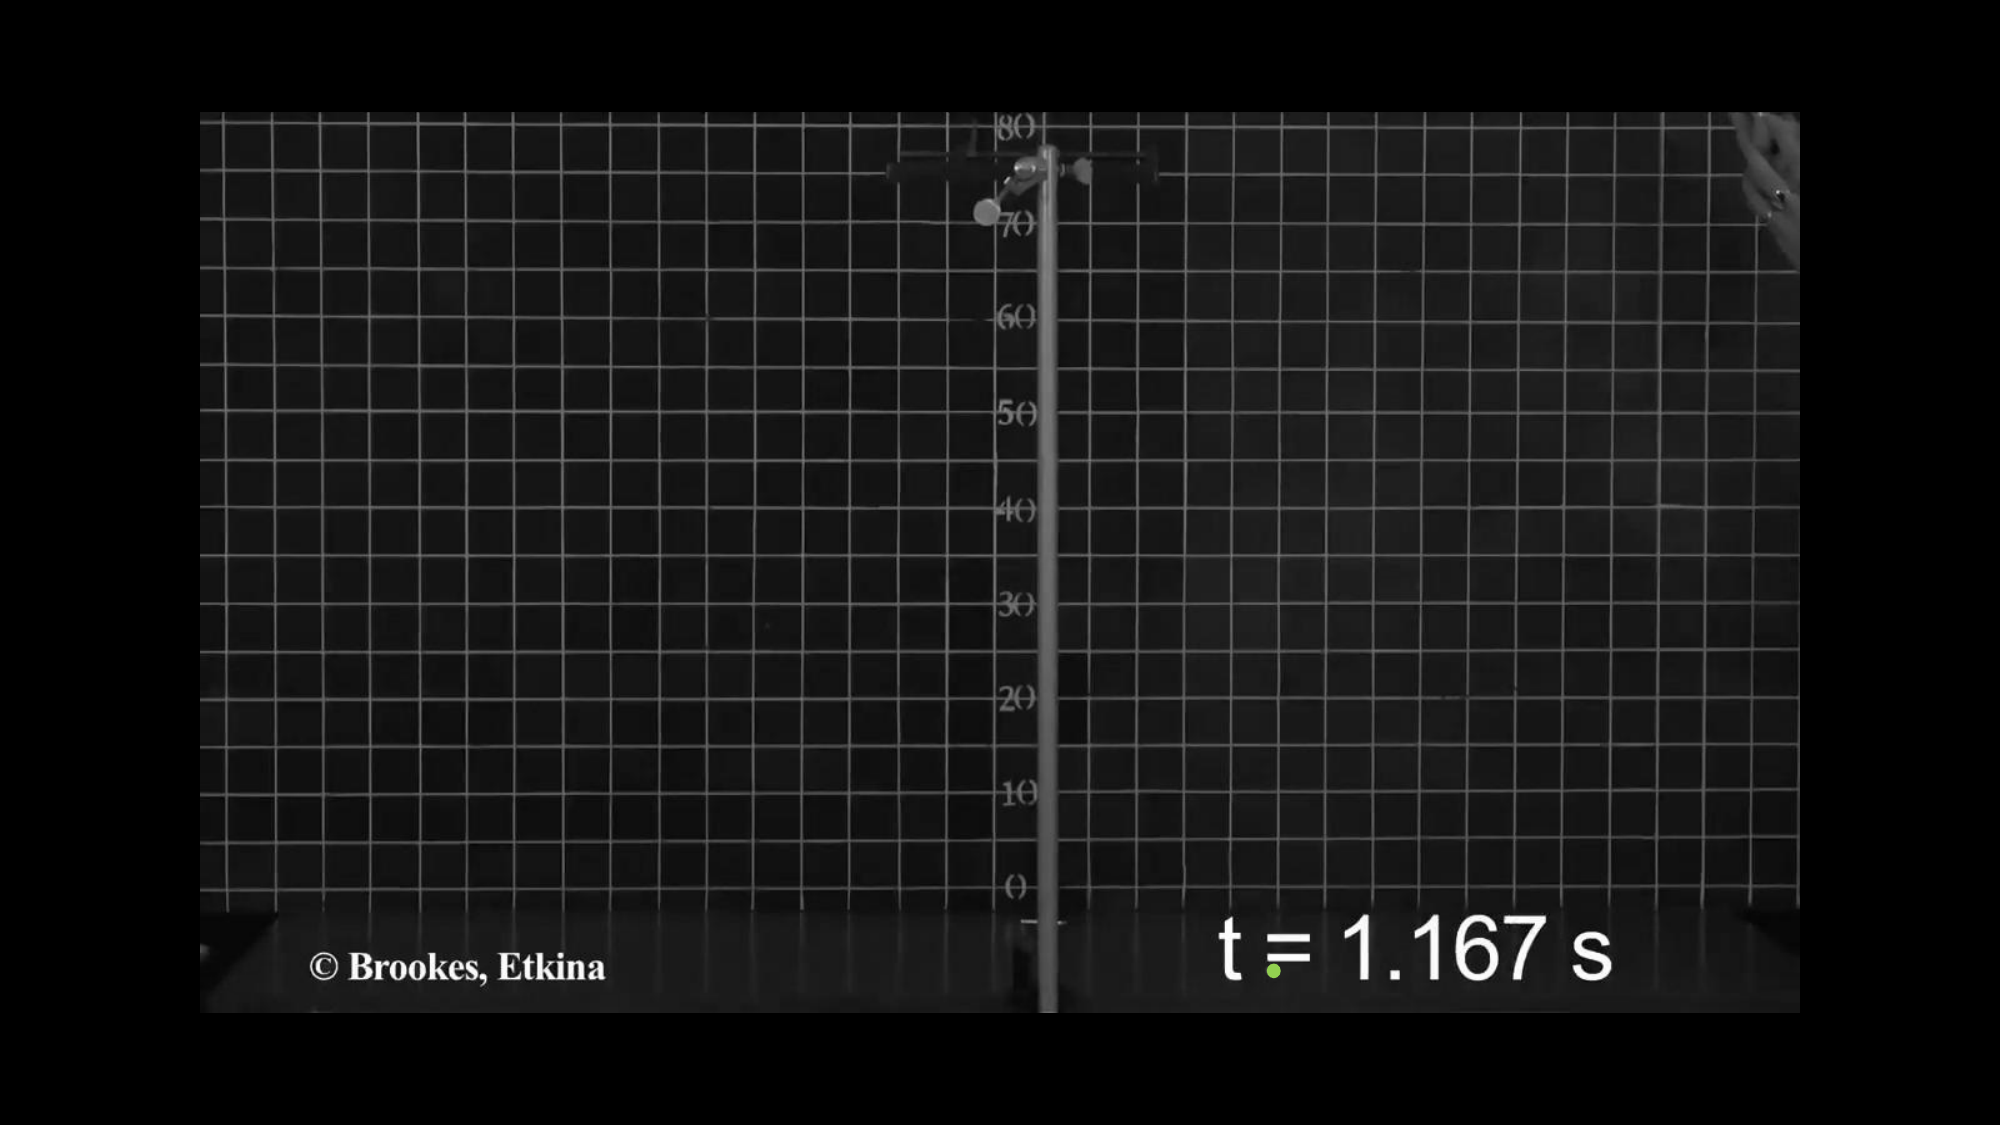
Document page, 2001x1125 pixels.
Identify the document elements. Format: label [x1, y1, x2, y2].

picture [199, 112, 1800, 1013]
